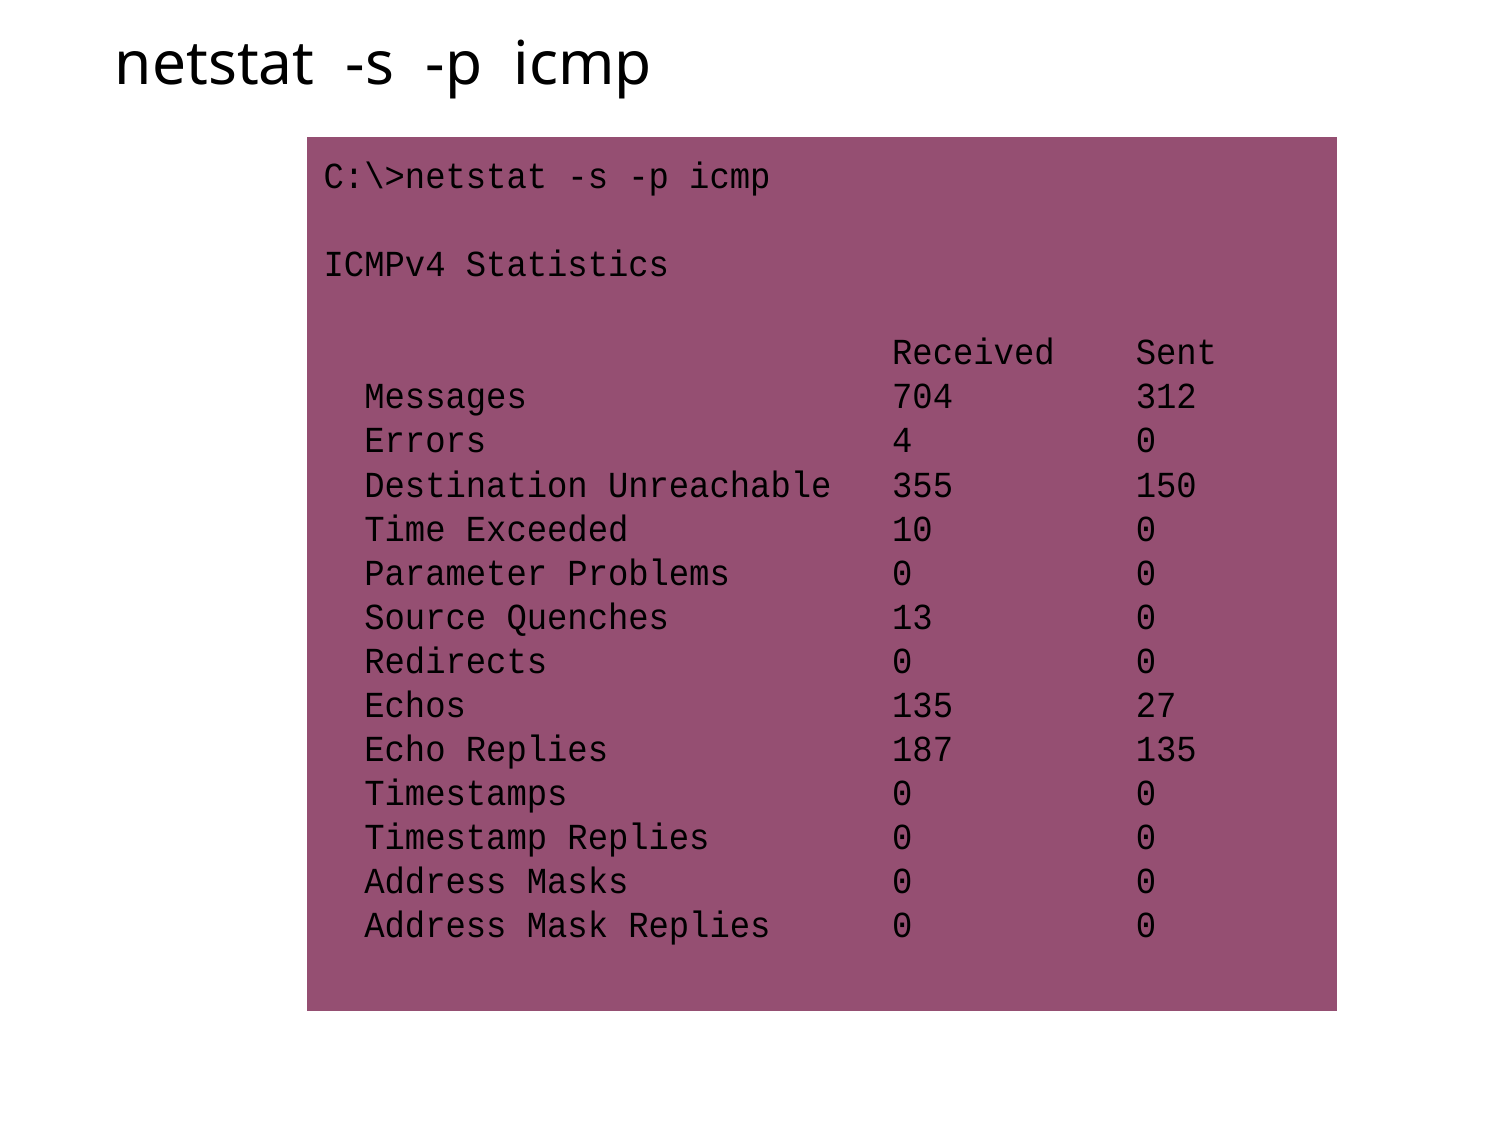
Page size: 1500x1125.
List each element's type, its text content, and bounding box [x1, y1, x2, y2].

title netstat -s -p icmp [99, 24, 1475, 106]
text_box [307, 137, 1338, 1012]
